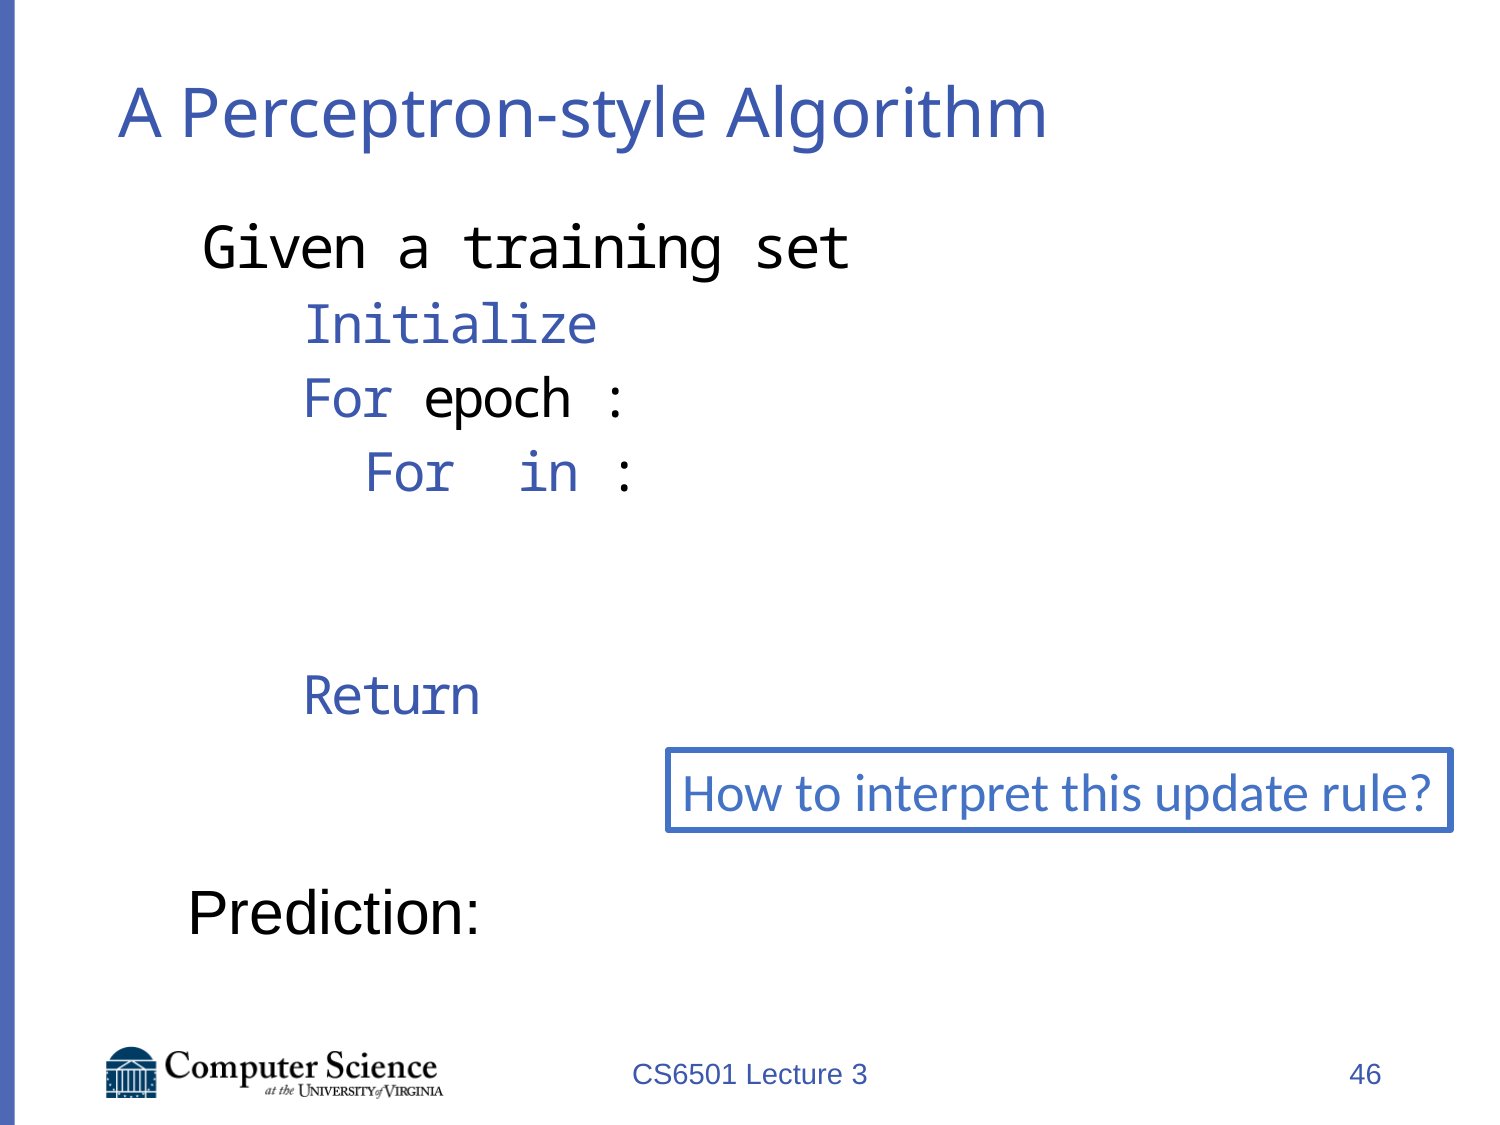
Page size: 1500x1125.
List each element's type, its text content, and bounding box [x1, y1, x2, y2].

text_box How to interpret this update rule? [668, 750, 1451, 831]
footer CS6501 Lecture 3 [496, 1042, 1004, 1103]
slide_number 46 [1059, 1042, 1397, 1103]
picture [103, 1045, 450, 1099]
title A Perceptron-style Algorithm [103, 59, 1397, 171]
